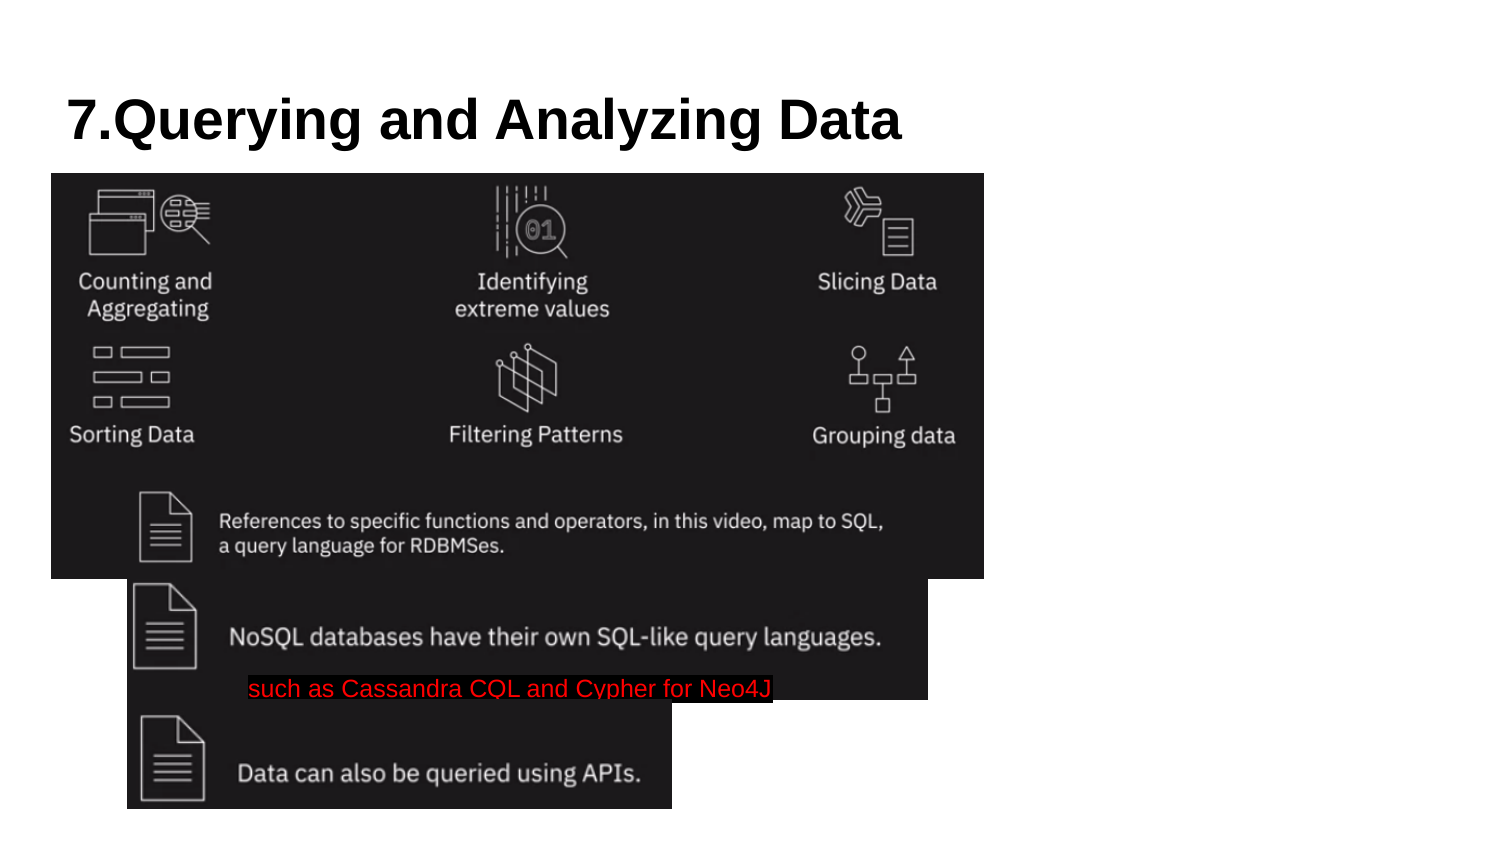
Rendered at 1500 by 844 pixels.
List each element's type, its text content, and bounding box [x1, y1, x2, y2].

picture [50, 173, 984, 810]
title 7.Querying and Analyzing Data [51, 72, 1449, 167]
text_box such as Cassandra CQL and Cypher for Neo4J [677, 657, 984, 718]
